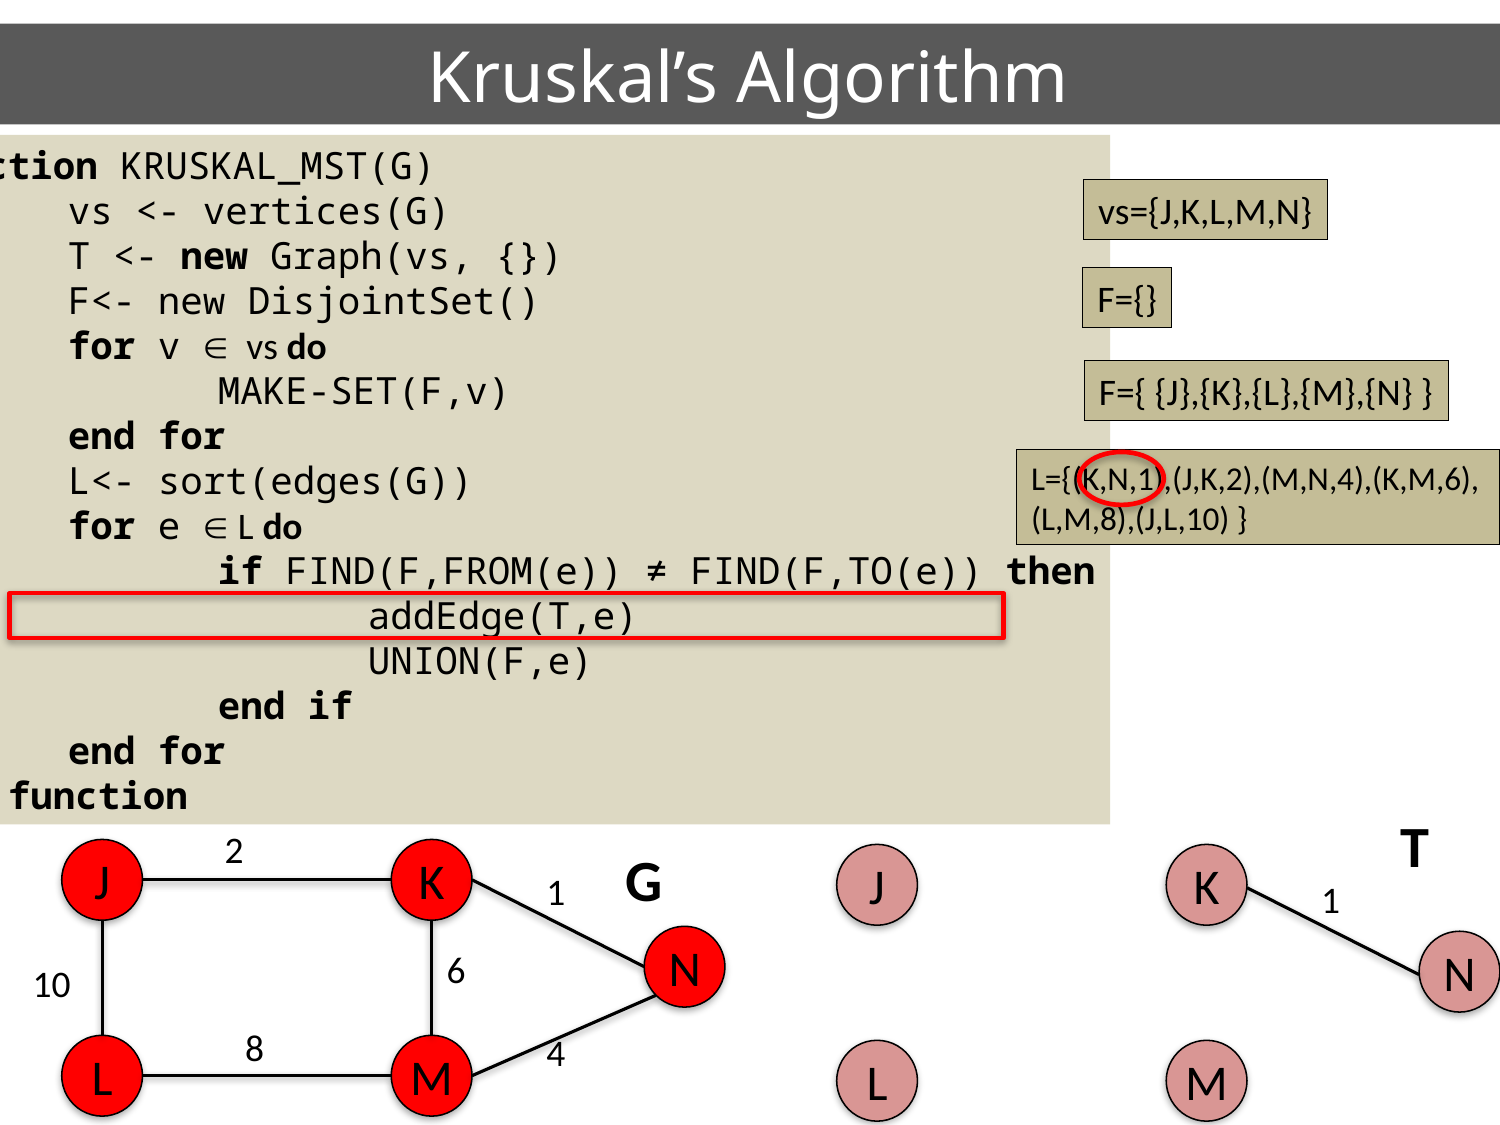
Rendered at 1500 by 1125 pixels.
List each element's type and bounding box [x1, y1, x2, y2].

title [0, 23, 1500, 125]
text_box [835, 1039, 919, 1122]
text_box [835, 843, 919, 926]
text_box [1165, 801, 1500, 1013]
text_box [0, 134, 1500, 1117]
text_box [1165, 1039, 1248, 1122]
